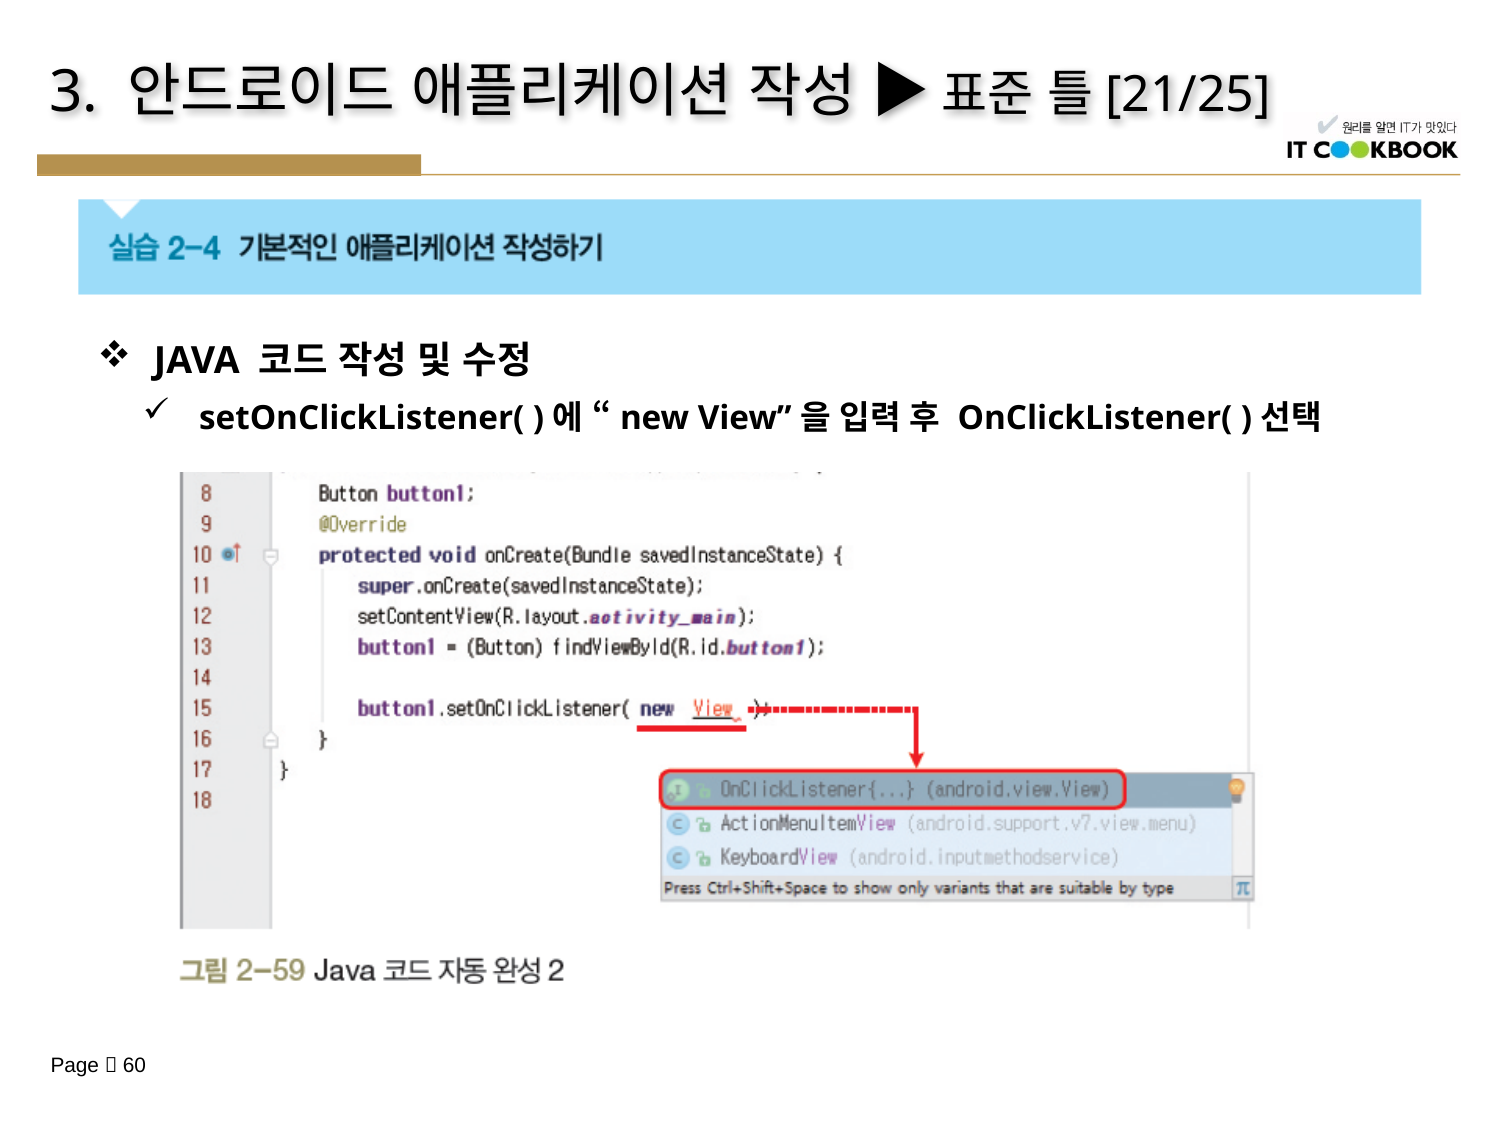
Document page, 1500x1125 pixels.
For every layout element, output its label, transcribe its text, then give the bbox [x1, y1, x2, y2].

picture [77, 198, 1423, 298]
title 3. 안드로이드 애플리케이션 작성 ▶ 표준 틀[21/25] [48, 53, 1448, 161]
picture [1448, 112, 1461, 160]
picture [174, 472, 1263, 996]
list JAVA 코드 작성 및 수정 setOnClickListener( )에 “new View”을 입력 후 OnClickListener( )선택 [54, 335, 1500, 1051]
